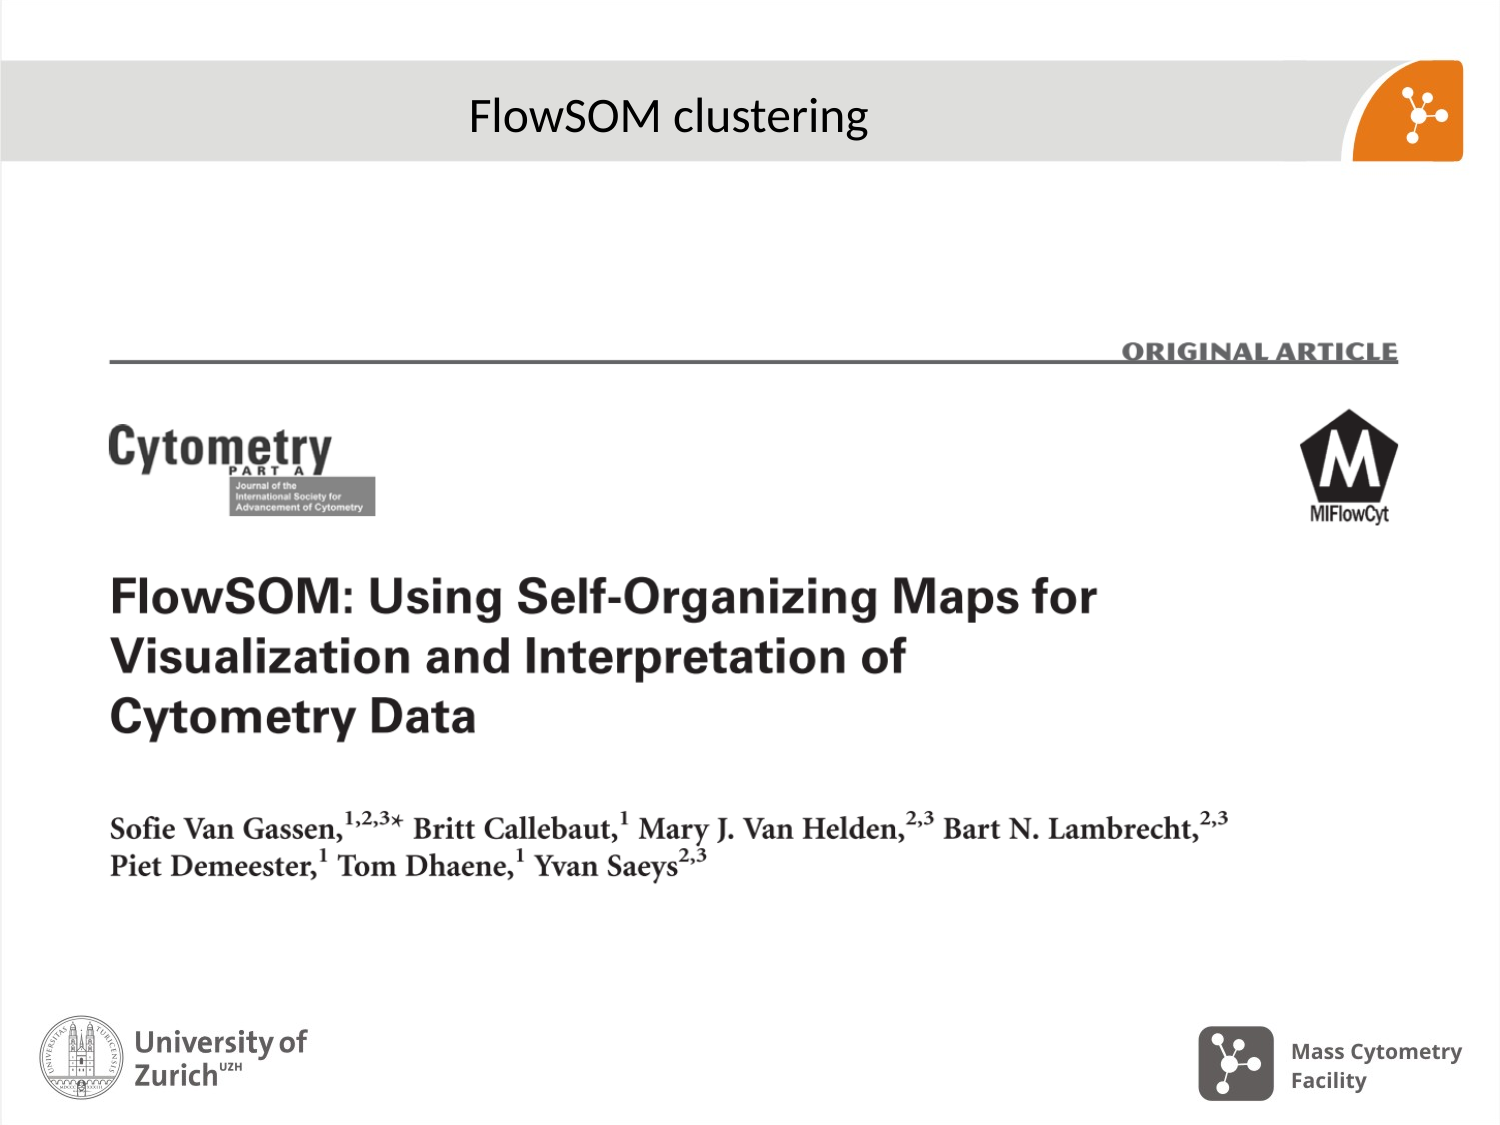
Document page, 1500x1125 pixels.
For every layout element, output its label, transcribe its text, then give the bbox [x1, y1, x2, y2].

title FlowSOM clustering [37, 75, 1300, 150]
picture [0, 0, 1500, 1125]
